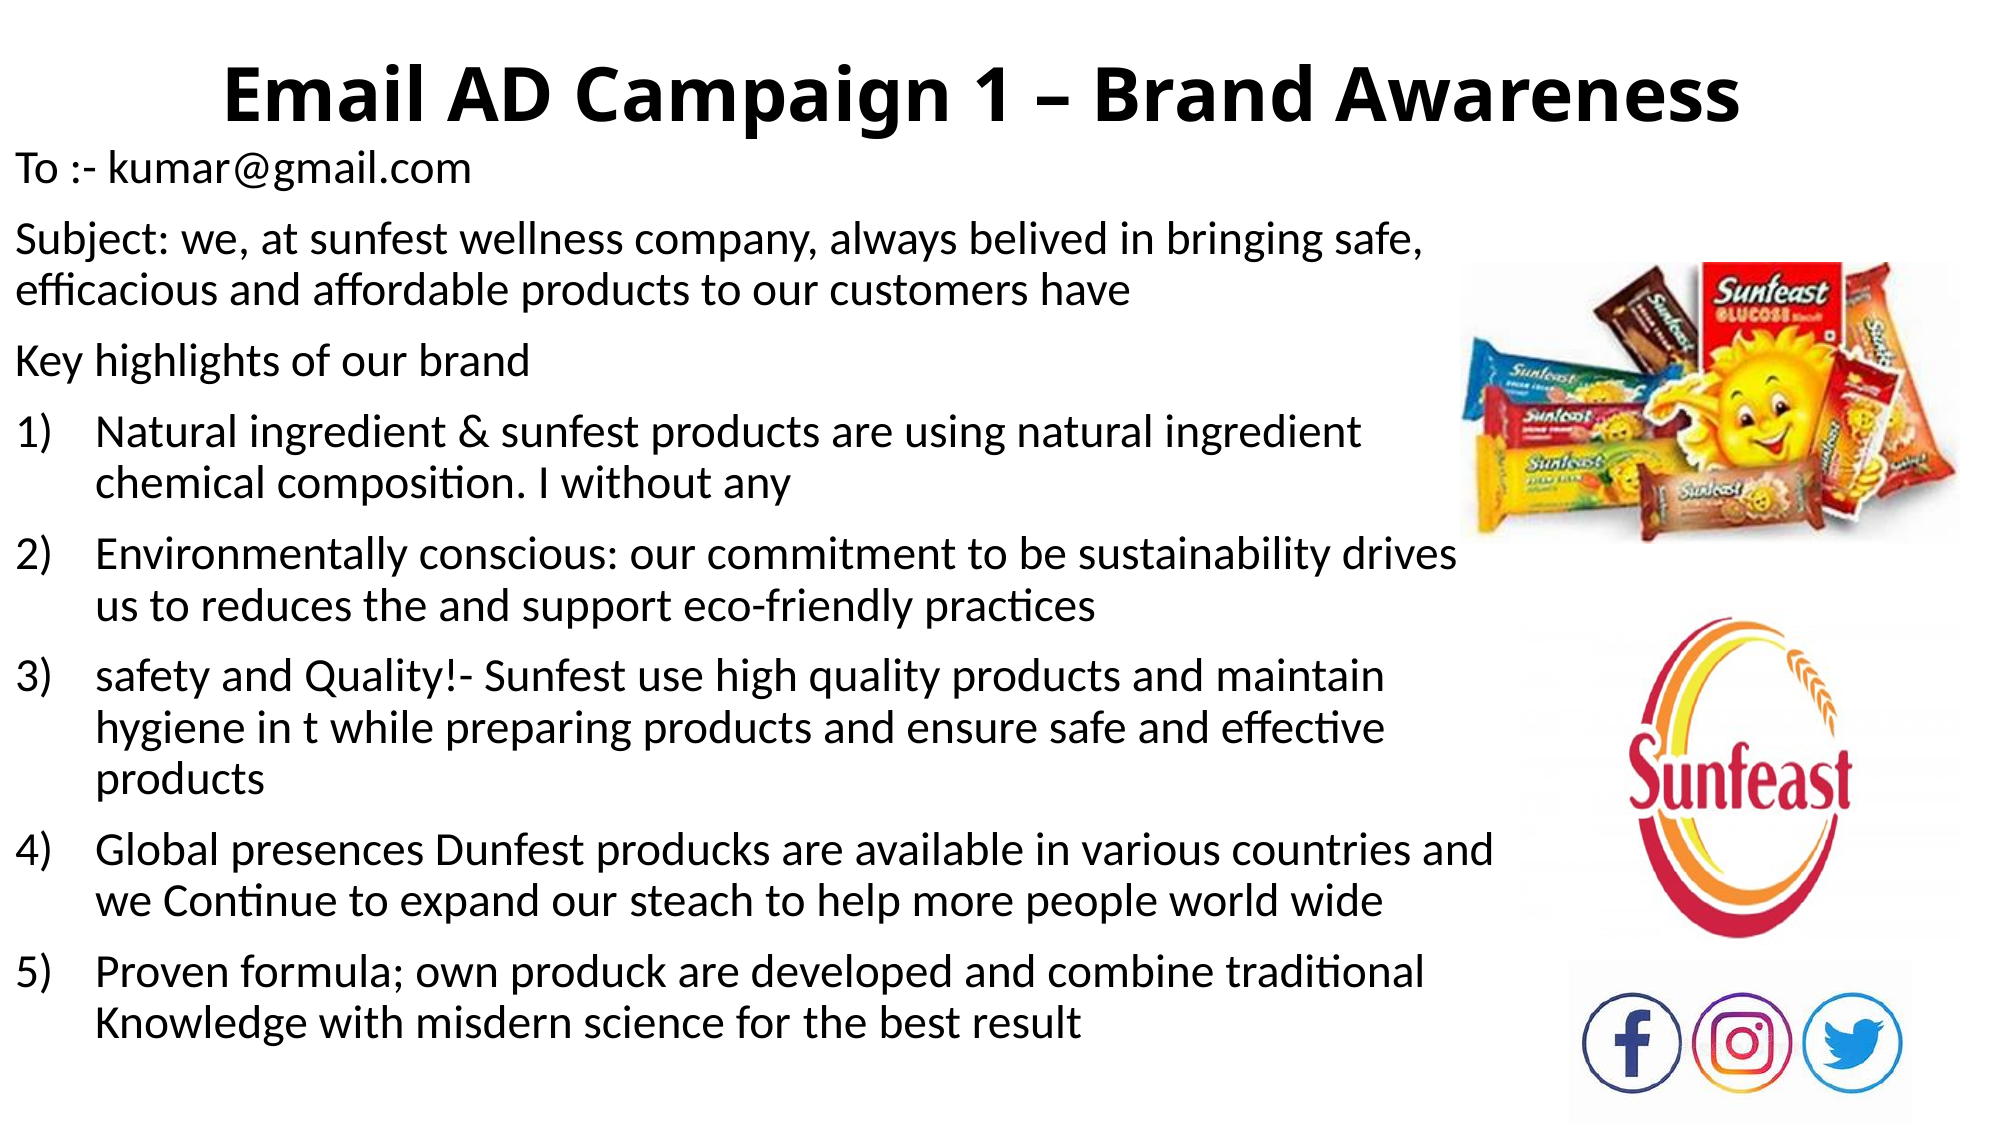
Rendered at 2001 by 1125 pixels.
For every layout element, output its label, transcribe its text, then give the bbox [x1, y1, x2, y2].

list To :- kumar@gmail.com Subject: we, at sunfest wellness company, always belived in bringing safe, efficacious and affordable products to our customers have Key highlights of our brand Natural ingredient & sunfest products are using natural ingredient chemical composition. I without any Environmentally conscious: our commitment to be sustainability drives us to reduces the and support eco-friendly practices safety and Quality!- Sunfest use high quality products and maintain hygiene in t while preparing products and ensure safe and effective products Global presences Dunfest producks are available in various countries and we Continue to expand our steach to help more people world wide Proven formula; own produck are developed and combine traditional Knowledge with misdern science for the best result [0, 135, 1522, 1075]
title Email AD Campaign 1 – Brand Awareness [137, 59, 1827, 135]
picture [1521, 609, 1961, 945]
picture [1459, 262, 1961, 545]
picture [1569, 961, 1914, 1125]
